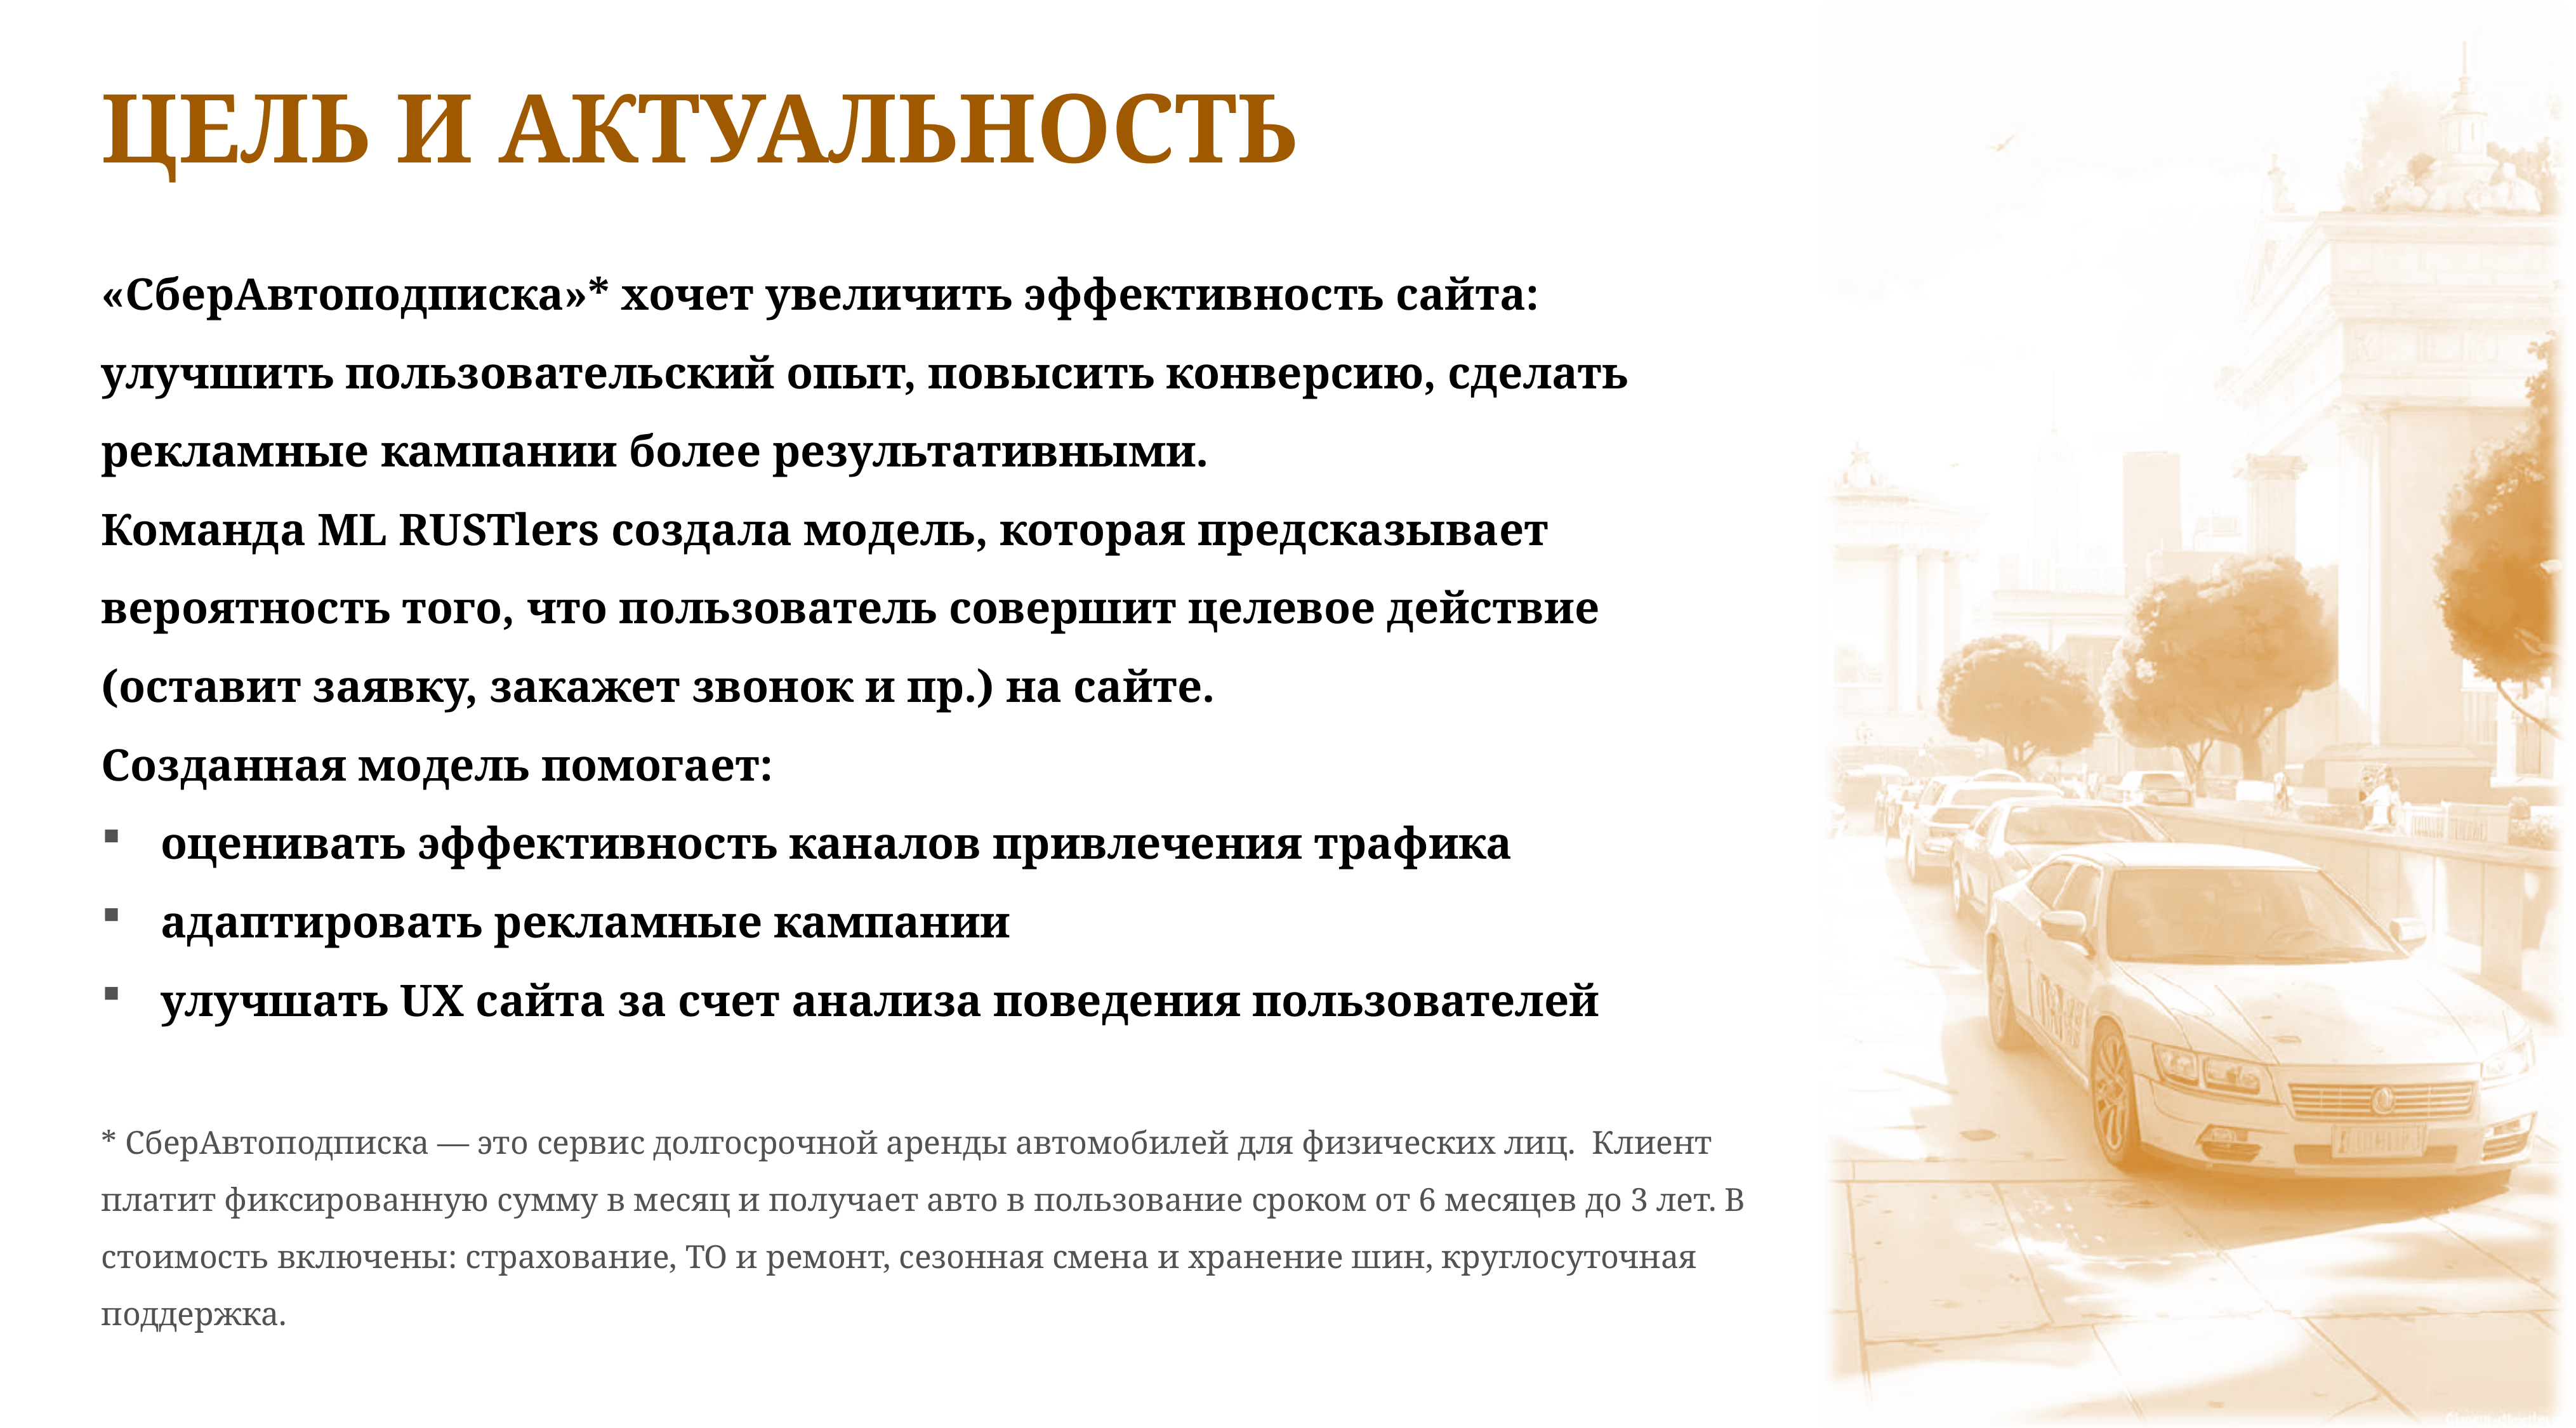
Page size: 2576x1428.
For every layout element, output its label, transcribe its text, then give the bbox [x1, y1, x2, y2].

picture [1820, 3, 2570, 1428]
title ЦЕЛЬ И АКТУАЛЬНОСТЬ [91, 58, 1817, 211]
list «СберАвтоподписка»* хочет увеличить эффективность сайта: улучшить пользовательский опыт, повысить конверсию, сделать рекламные кампании более результативными. Команда ML RUSTlers создала модель, которая предсказывает вероятность того, что пользователь совершит целевое действие (оставит заявку, закажет звонок и пр.) на сайте. Созданная модель помогает: оценивать эффективность каналов привлечения трафика адаптировать рекламные кампании улучшать UX сайта за счет анализа поведения пользователей * СберАвтоподписка — это сервис долгосрочной аренды автомобилей для физических лиц. Клиент платит фиксированную сумму в месяц и получает авто в пользование сроком от 6 месяцев до 3 лет. В стоимость включены: страхование, ТО и ремонт, сезонная смена и хранение шин, круглосуточная поддержка. [91, 230, 1785, 1274]
